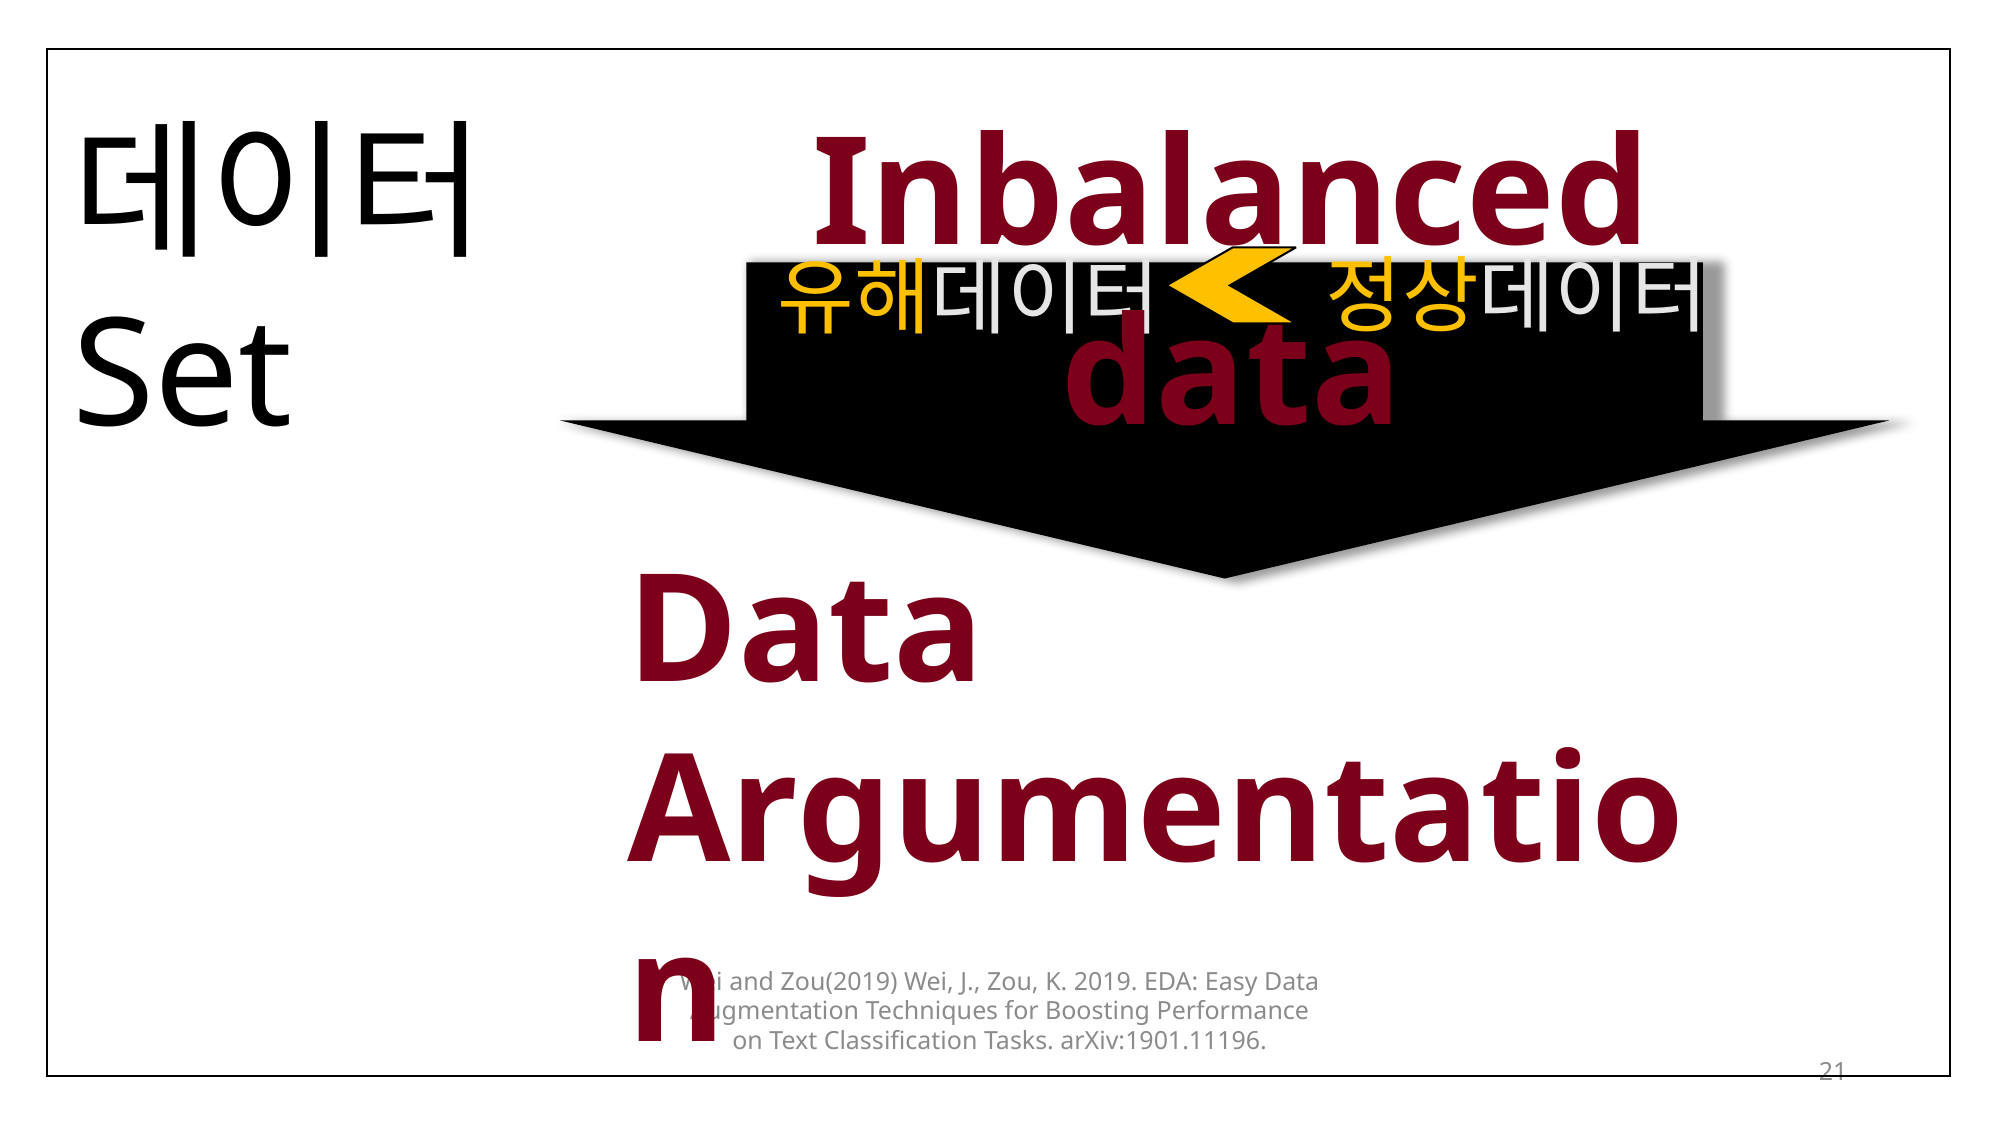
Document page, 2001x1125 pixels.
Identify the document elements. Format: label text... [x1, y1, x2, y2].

slide_number 21 [1412, 1077, 1863, 1103]
text_box [46, 48, 1951, 1077]
text_box Data Argumentation [612, 524, 1786, 1080]
text_box 데이터 Set [57, 88, 625, 464]
text_box Inbalanced data [612, 86, 1851, 462]
